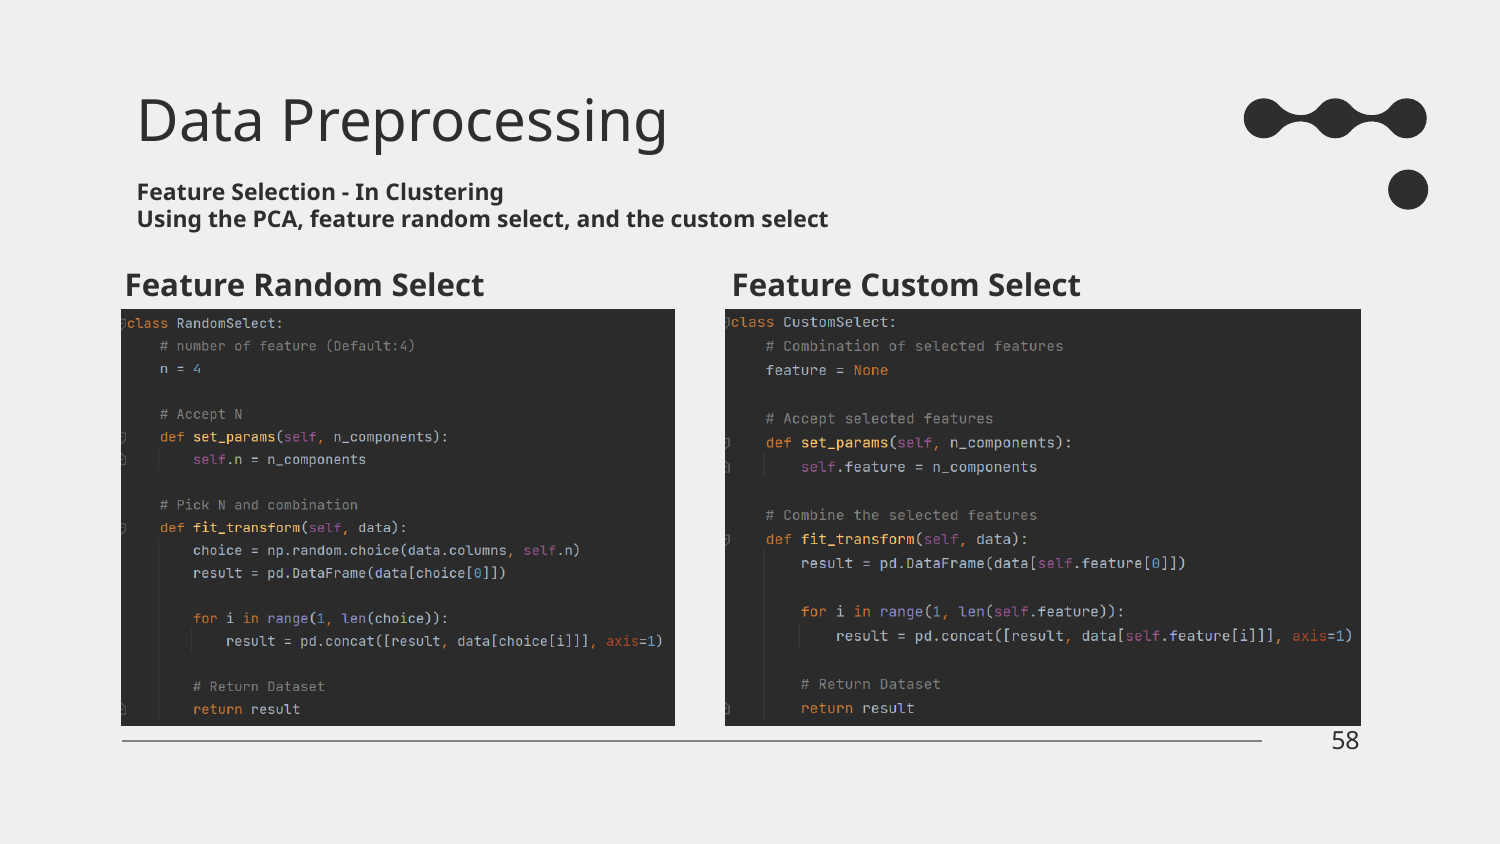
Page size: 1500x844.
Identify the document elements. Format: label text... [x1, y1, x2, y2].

subtitle Feature Selection - In Clustering Using the PCA, feature random select, and the custom select [121, 168, 1120, 241]
subtitle Feature Custom Select [716, 247, 1270, 320]
picture [725, 308, 1361, 726]
title Data Preprocessing [121, 86, 1197, 150]
slide_number 58 [1312, 725, 1379, 758]
picture [121, 308, 675, 726]
subtitle Feature Random Select [109, 247, 663, 320]
